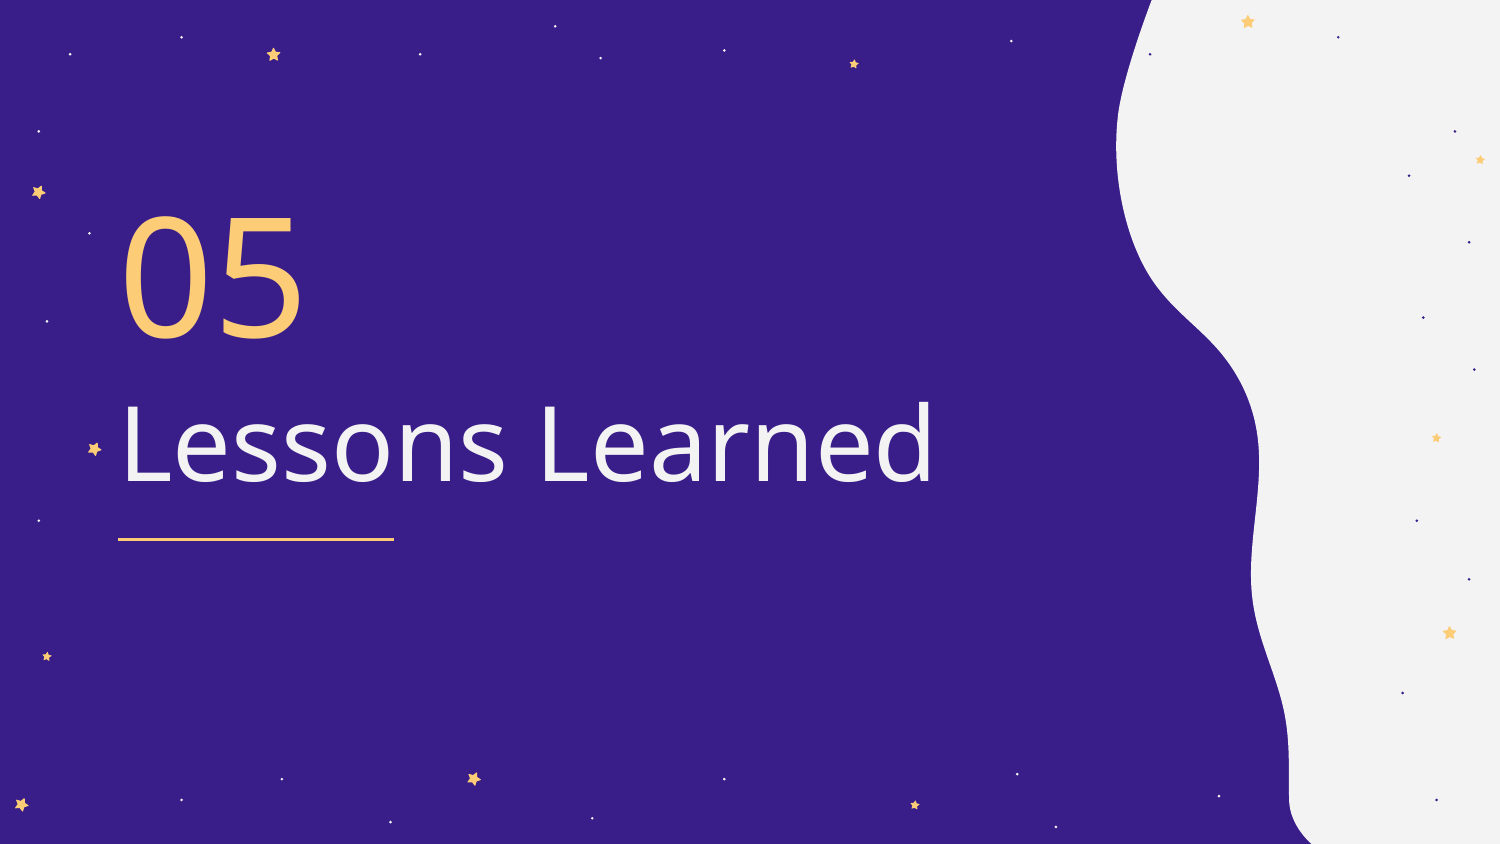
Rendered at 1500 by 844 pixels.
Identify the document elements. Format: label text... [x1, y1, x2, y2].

title 05 [118, 184, 590, 358]
title Lessons Learned [118, 364, 1170, 515]
